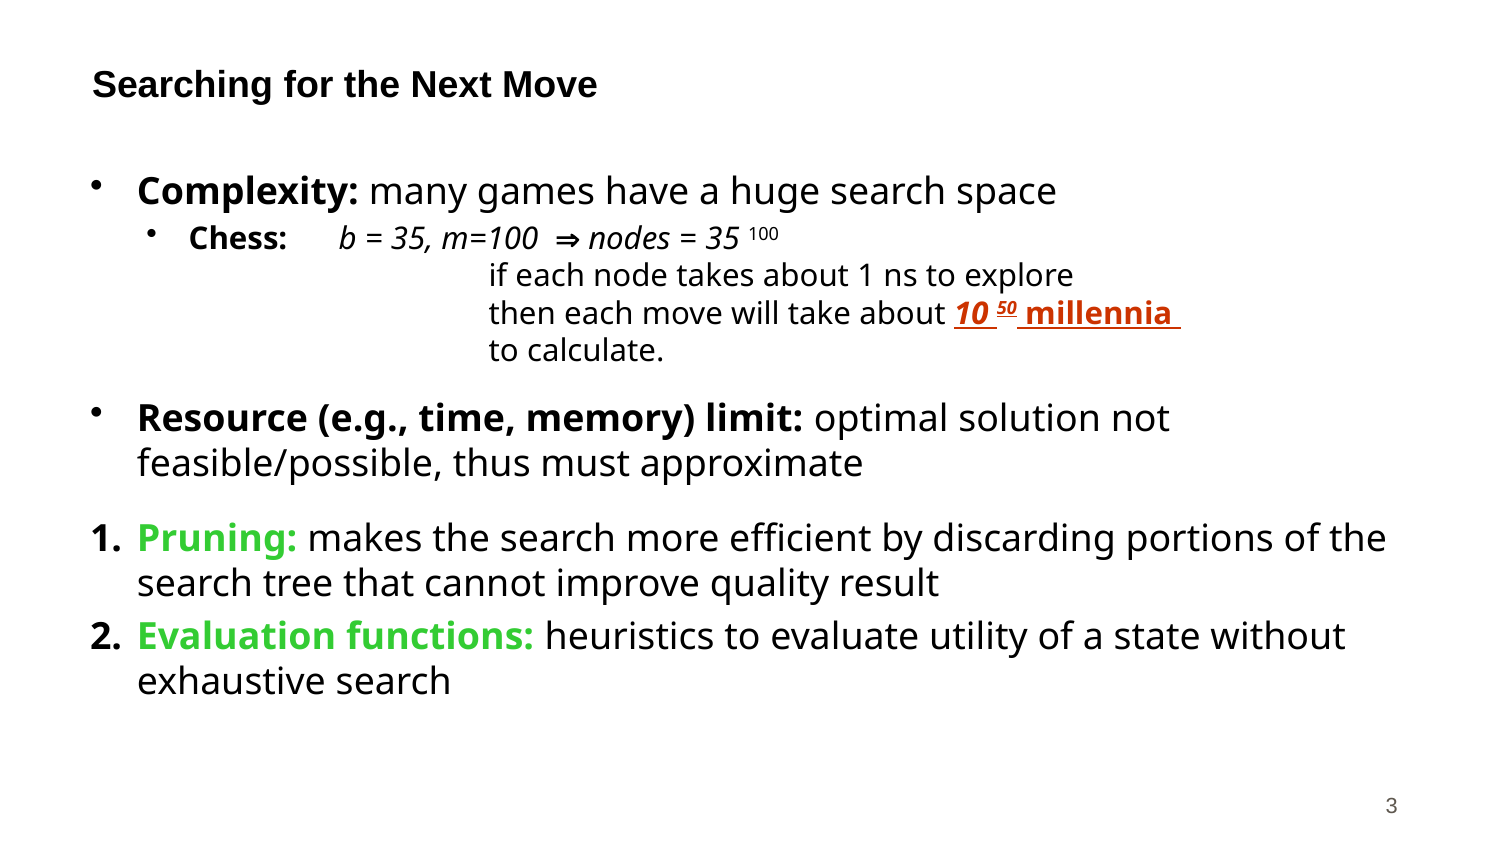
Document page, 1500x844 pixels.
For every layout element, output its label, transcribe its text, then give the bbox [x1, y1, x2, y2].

title Searching for the Next Move [76, 27, 1415, 113]
list Complexity: many games have a huge search space Chess: b = 35, m=100  nodes = 35 100 if each node takes about 1 ns to explore then each move will take about 10 50 millennia to calculate. Resource (e.g., time, memory) limit: optimal solution not feasible/possible, thus must approximate Pruning: makes the search more efficient by discarding portions of the search tree that cannot improve quality result Evaluation functions: heuristics to evaluate utility of a state without exhaustive search [74, 159, 1417, 746]
slide_number 3 [1099, 768, 1413, 826]
